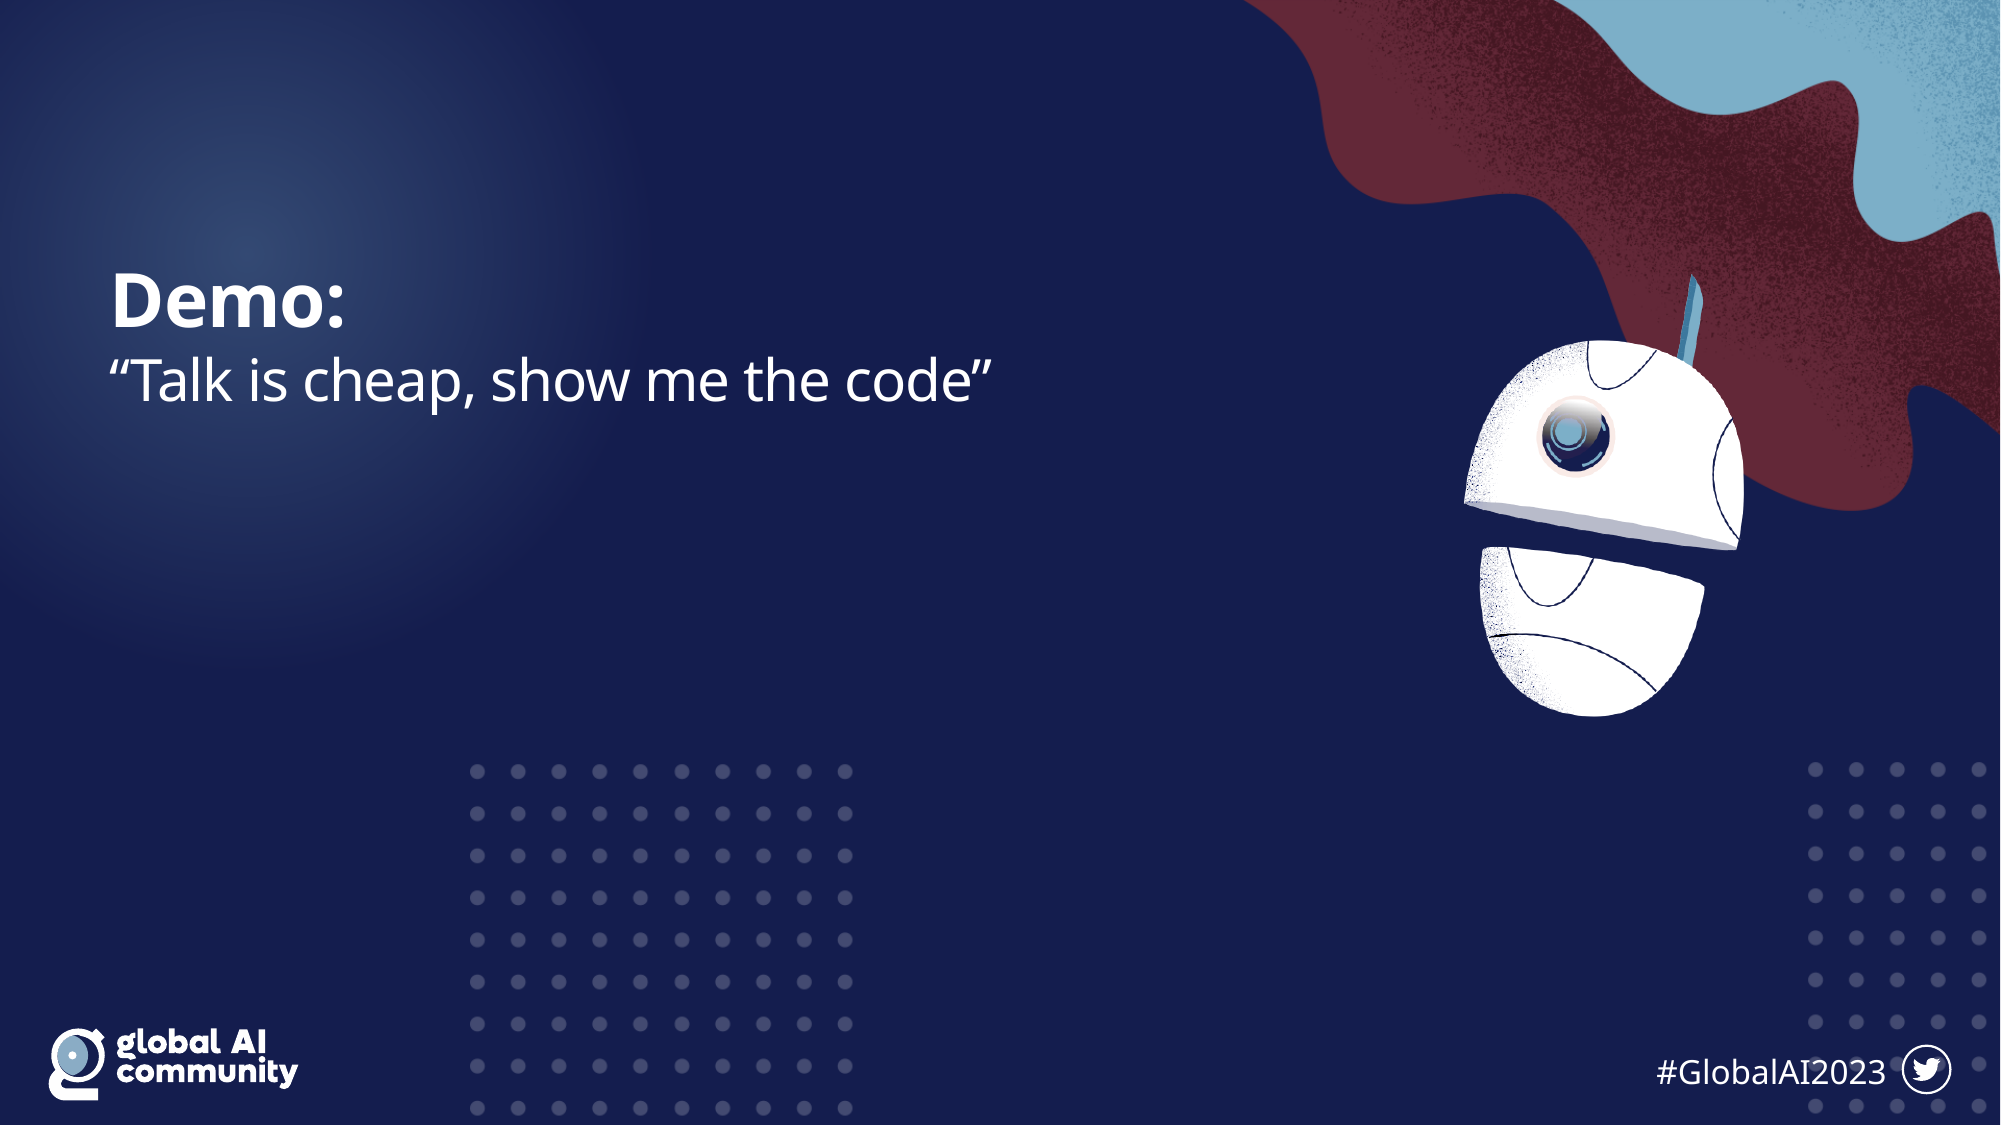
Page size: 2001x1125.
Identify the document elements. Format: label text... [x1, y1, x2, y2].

title Demo: “Talk is cheap, show me the code” [109, 251, 1102, 413]
picture [0, 0, 2001, 1125]
